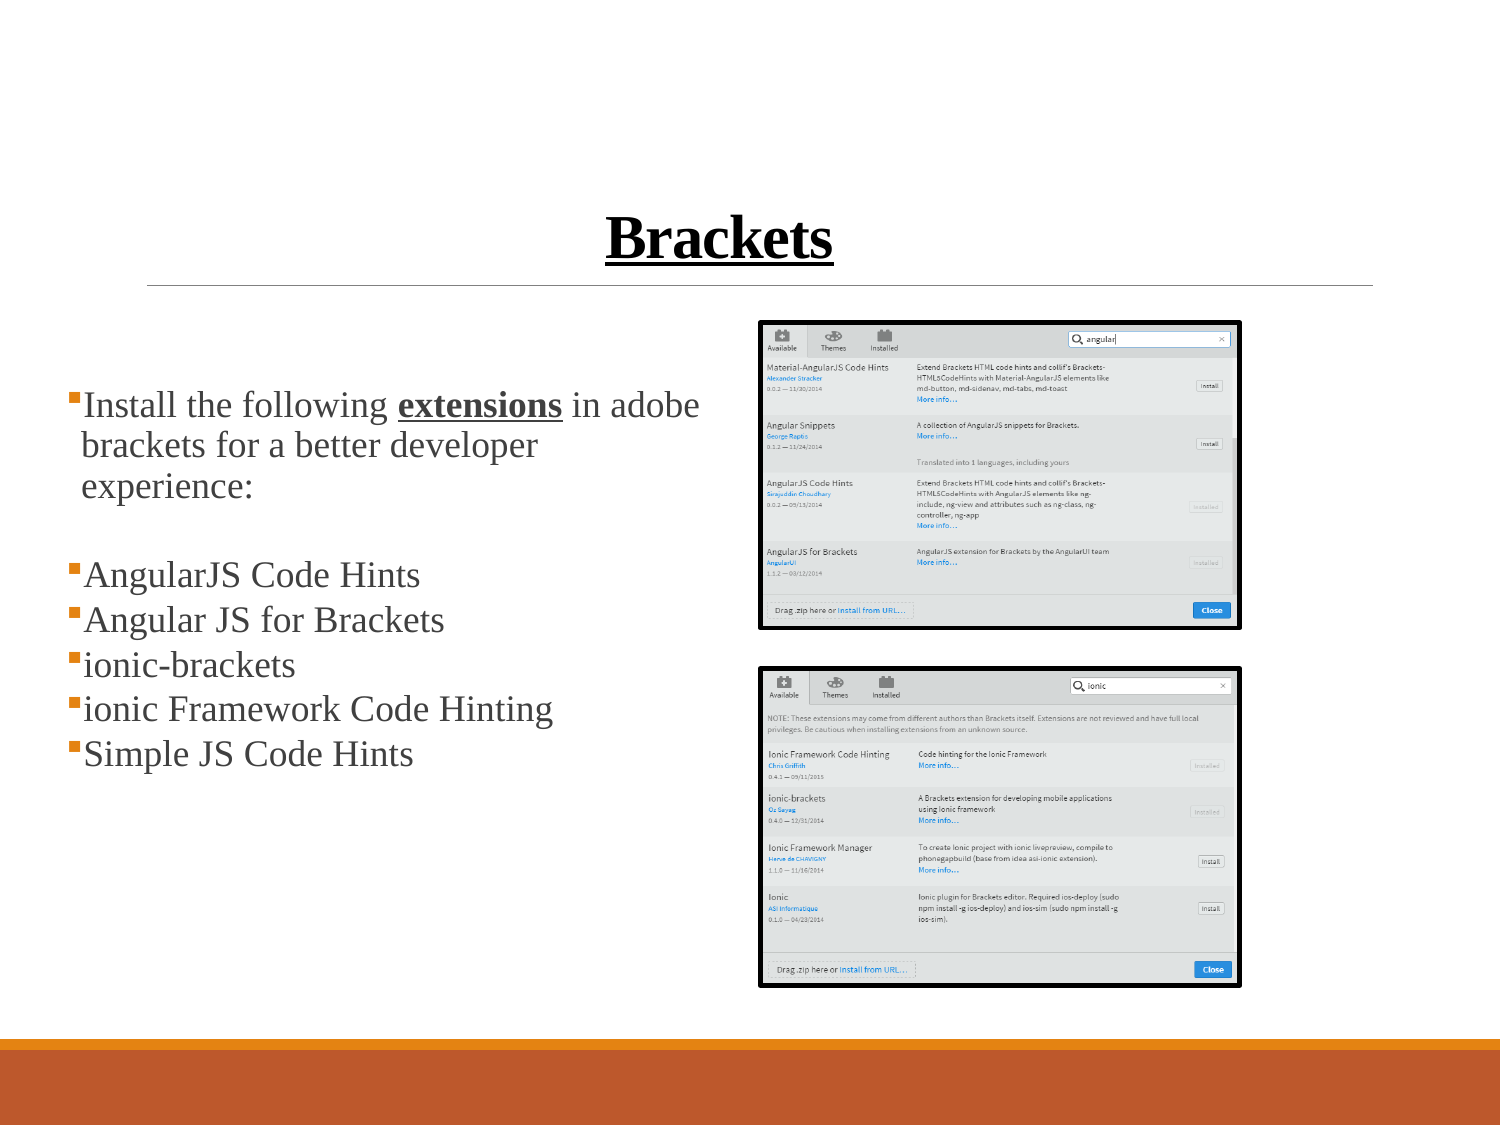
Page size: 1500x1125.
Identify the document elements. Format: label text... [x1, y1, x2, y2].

list Install the following extensions in adobe brackets for a better developer experience: AngularJS Code Hints Angular JS for Brackets ionic-brackets ionic Framework Code Hinting Simple JS Code Hints [51, 370, 726, 827]
title Brackets [51, 121, 1388, 287]
picture [761, 324, 1238, 627]
picture [761, 670, 1238, 984]
